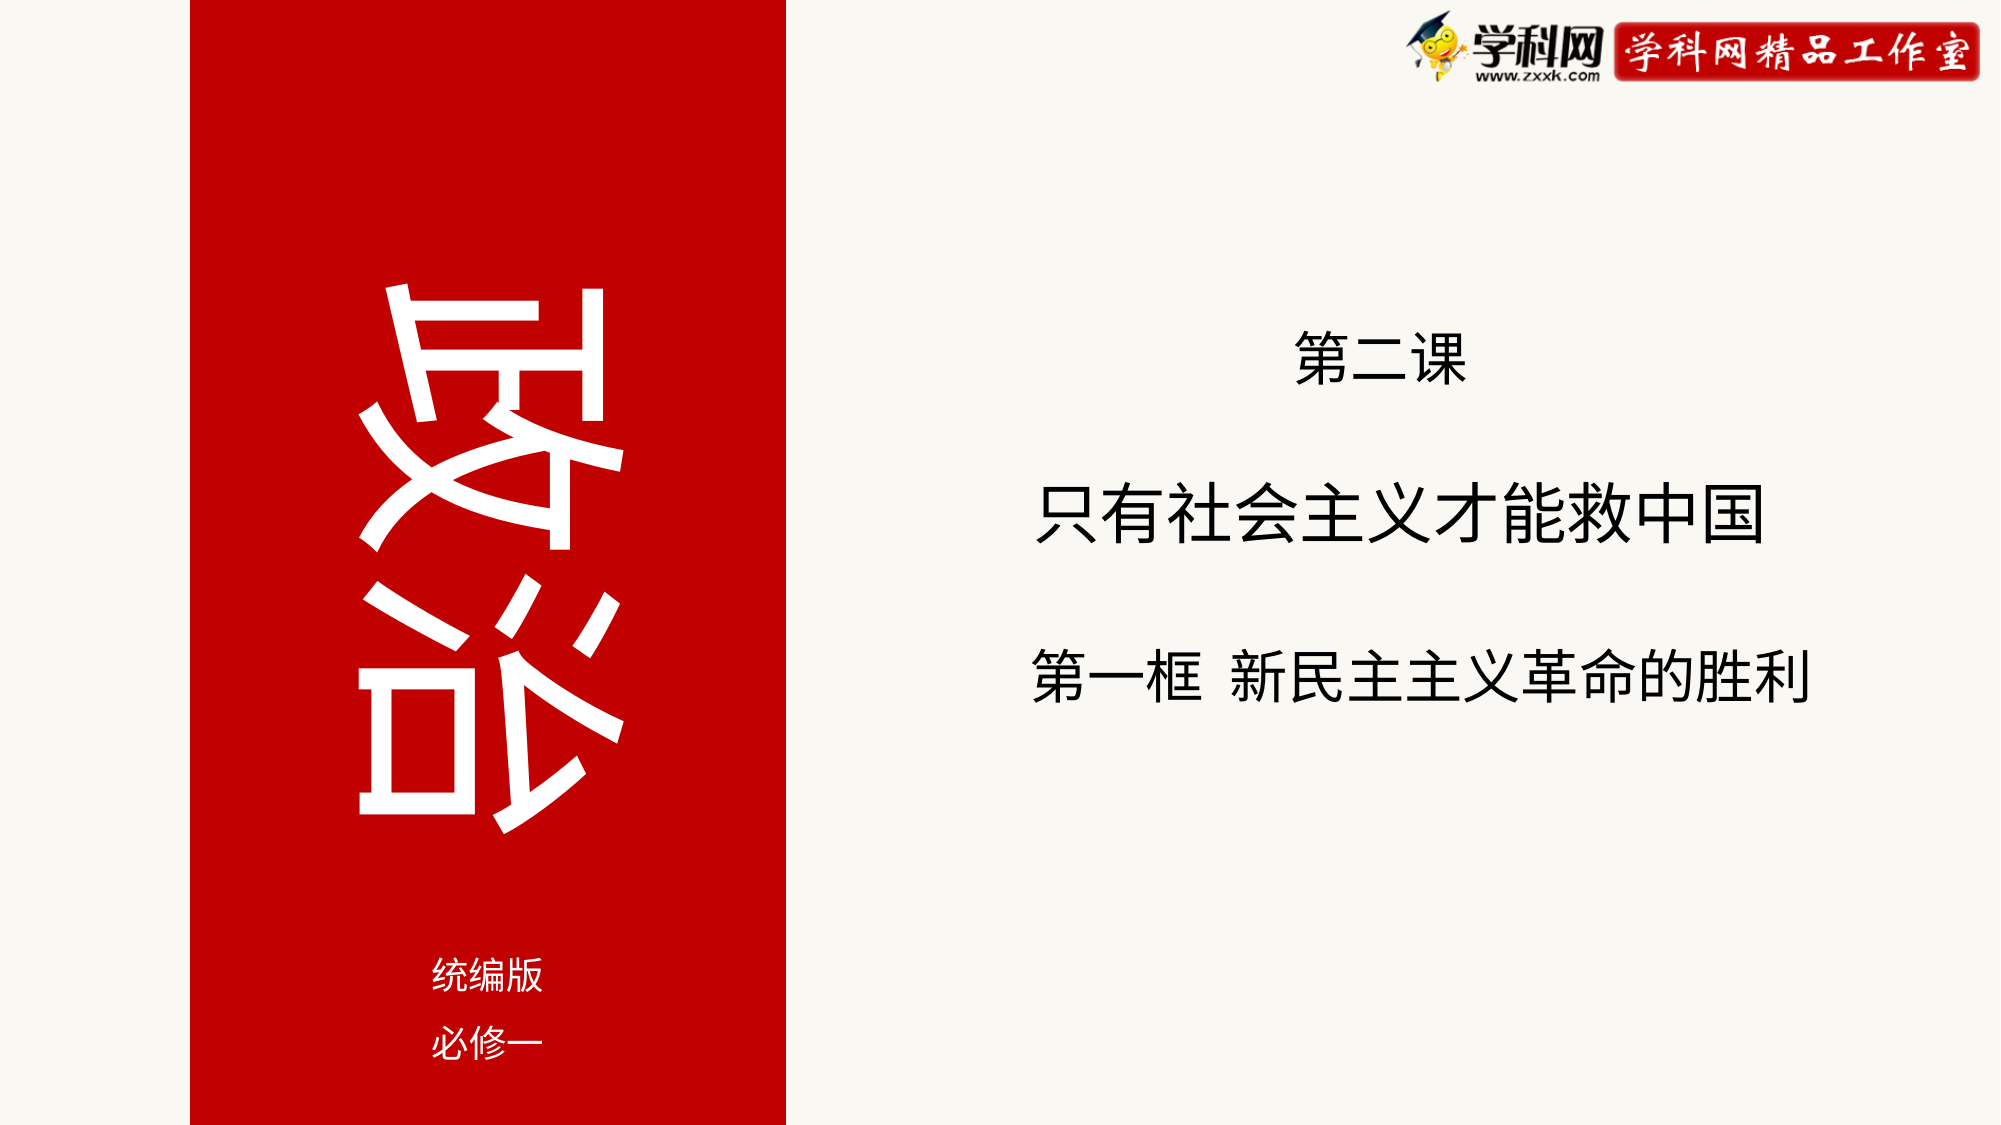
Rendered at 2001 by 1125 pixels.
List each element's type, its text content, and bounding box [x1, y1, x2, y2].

text_box 第二课 只有社会主义才能救中国 [860, 244, 1900, 559]
text_box 第一框 新民主主义革命的胜利 [1014, 633, 1828, 718]
picture [0, 0, 2001, 1125]
